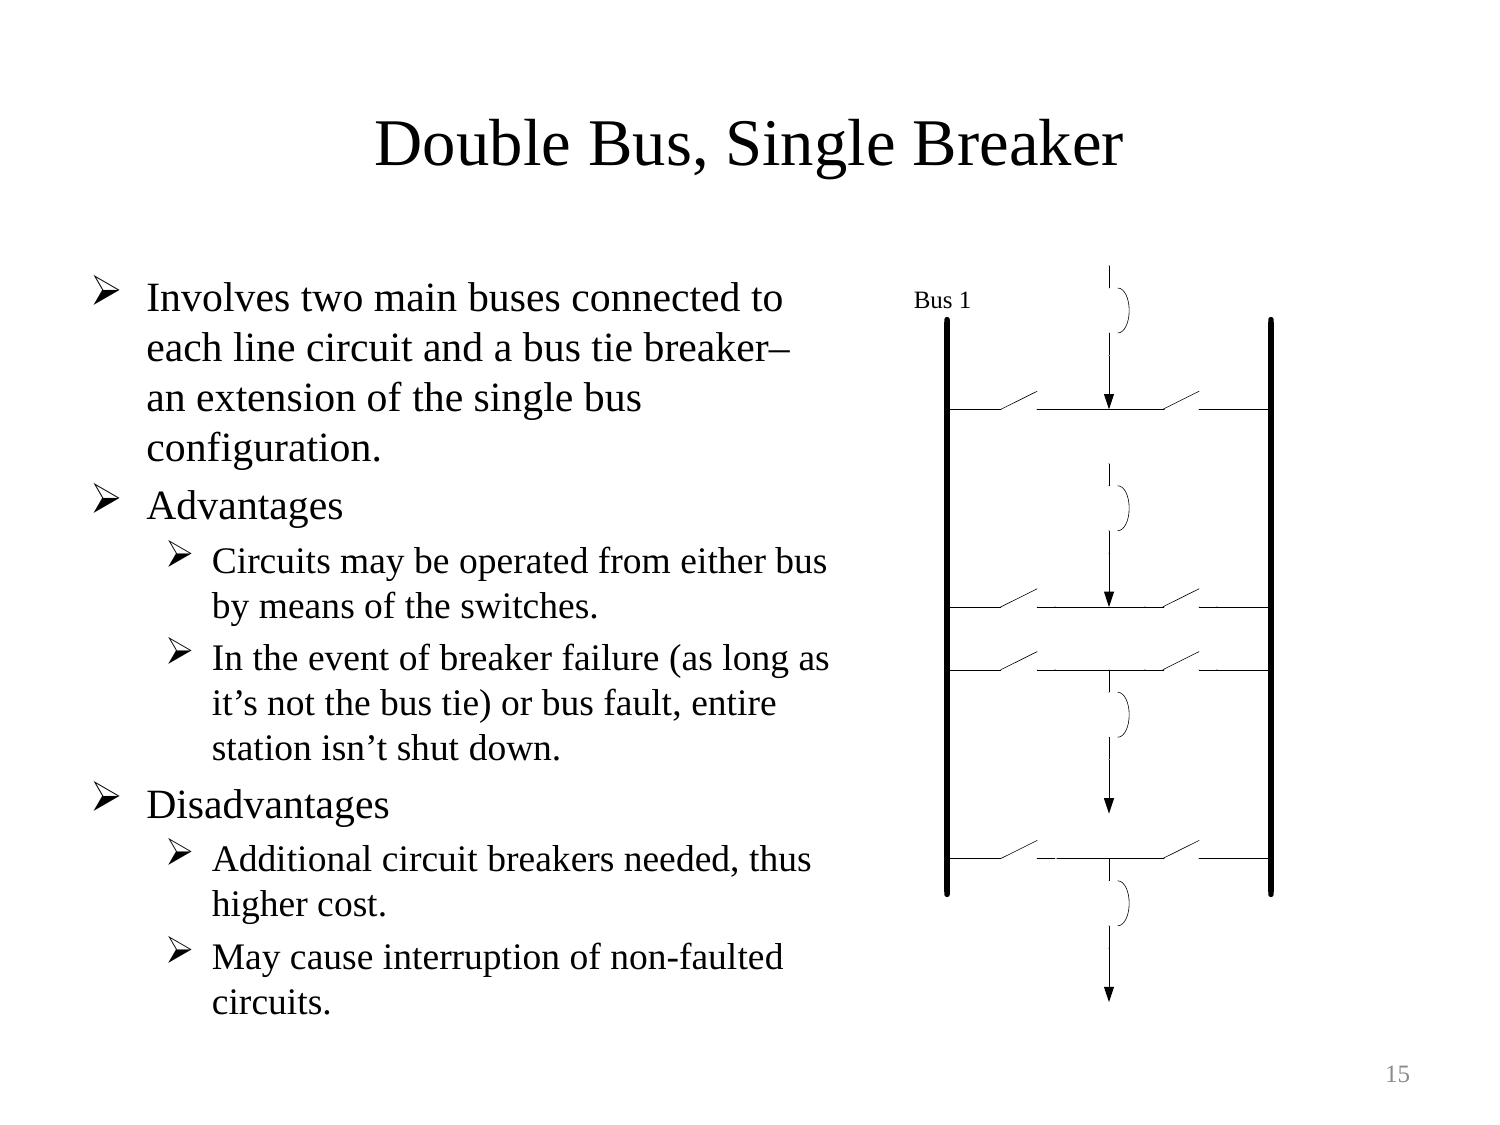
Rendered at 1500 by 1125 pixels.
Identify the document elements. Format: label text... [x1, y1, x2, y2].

slide_number 15 [1074, 1042, 1425, 1103]
list Involves two main buses connected to each line circuit and a bus tie breaker– an extension of the single bus configuration. Advantages Circuits may be operated from either bus by means of the switches. In the event of breaker failure (as long as it’s not the bus tie) or bus fault, entire station isn’t shut down. Disadvantages Additional circuit breakers needed, thus higher cost. May cause interruption of non-faulted circuits. [75, 262, 850, 1005]
title Double Bus, Single Breaker [75, 45, 1425, 233]
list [910, 262, 1277, 1006]
